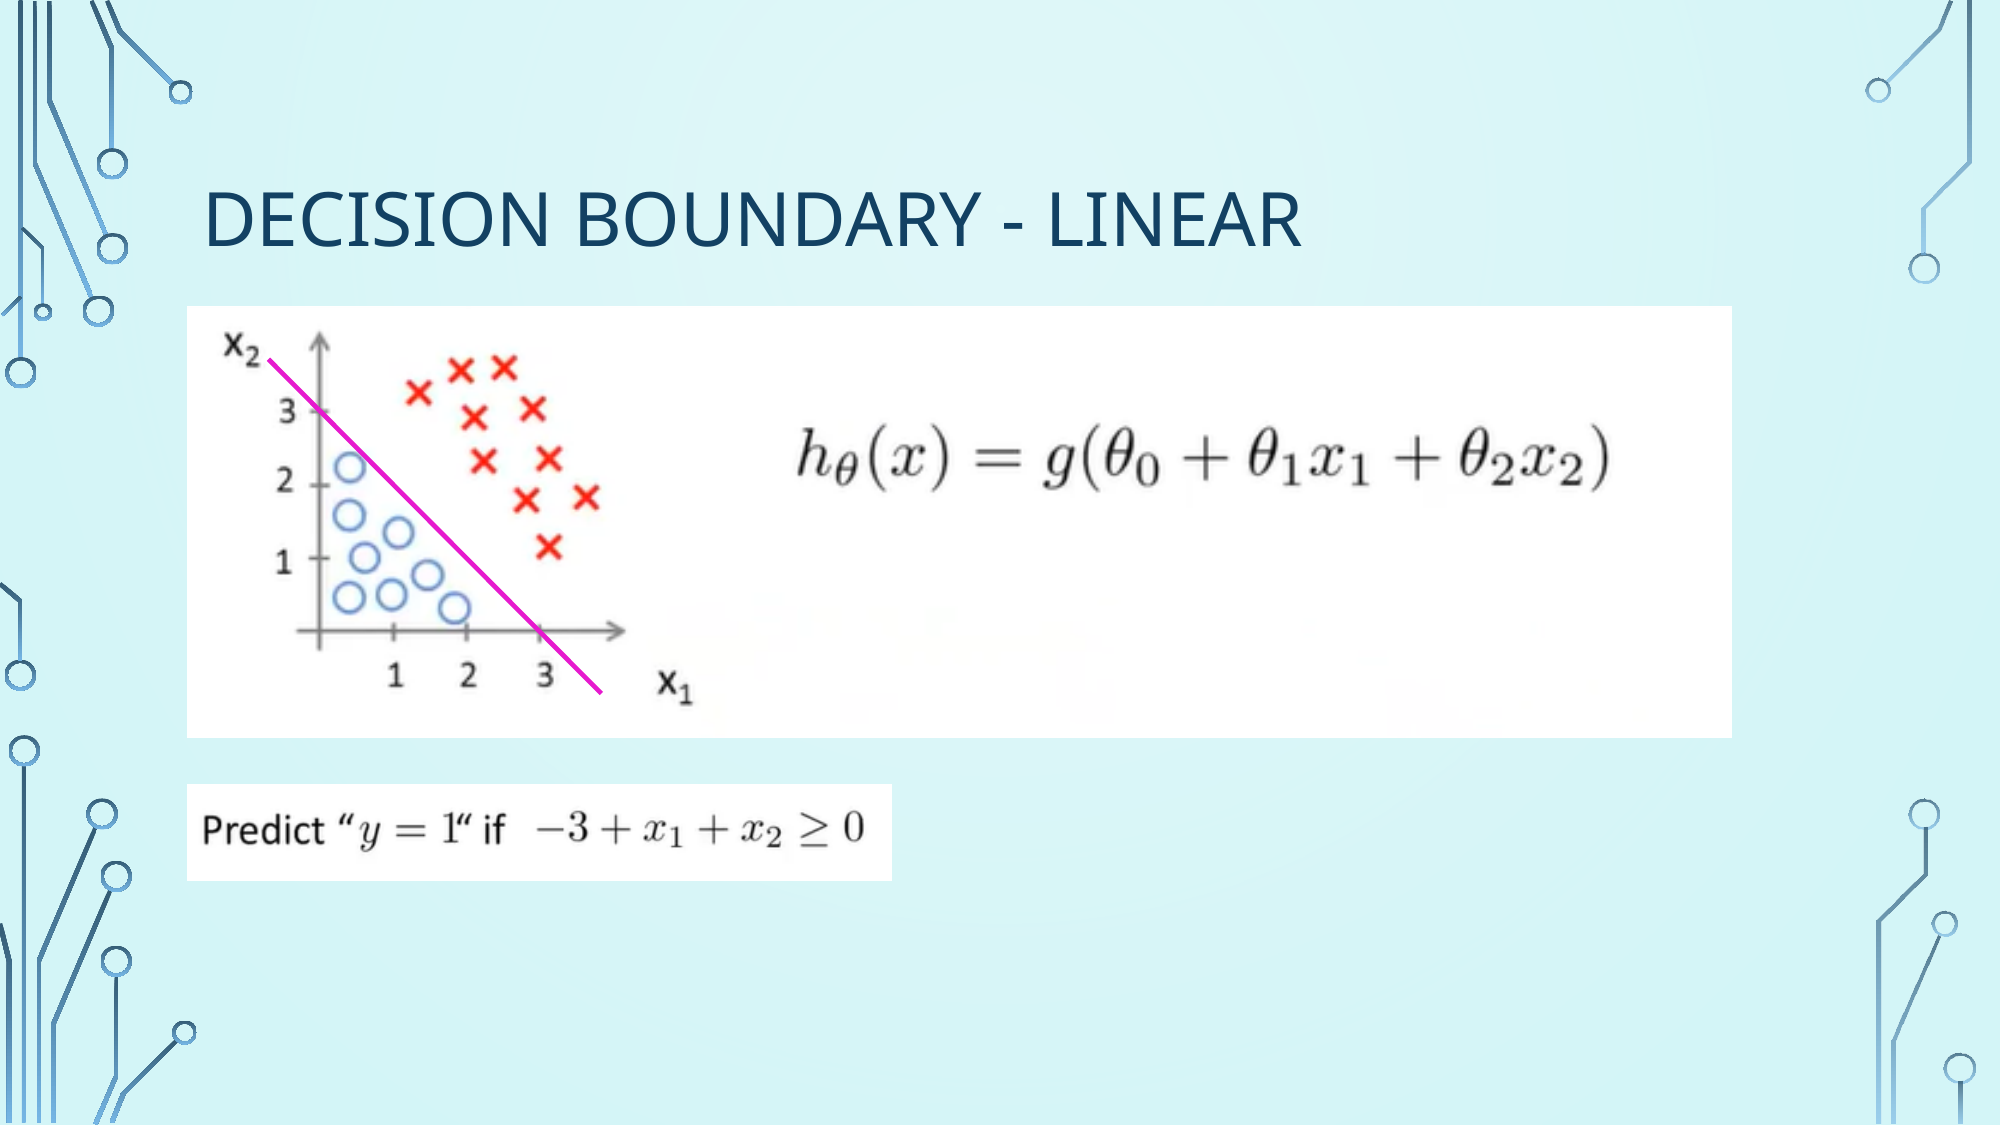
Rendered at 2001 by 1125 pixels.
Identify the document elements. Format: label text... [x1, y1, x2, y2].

title Decision boundary - Linear [187, 101, 1813, 344]
picture [186, 305, 1732, 738]
picture [186, 784, 893, 881]
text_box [268, 358, 602, 694]
